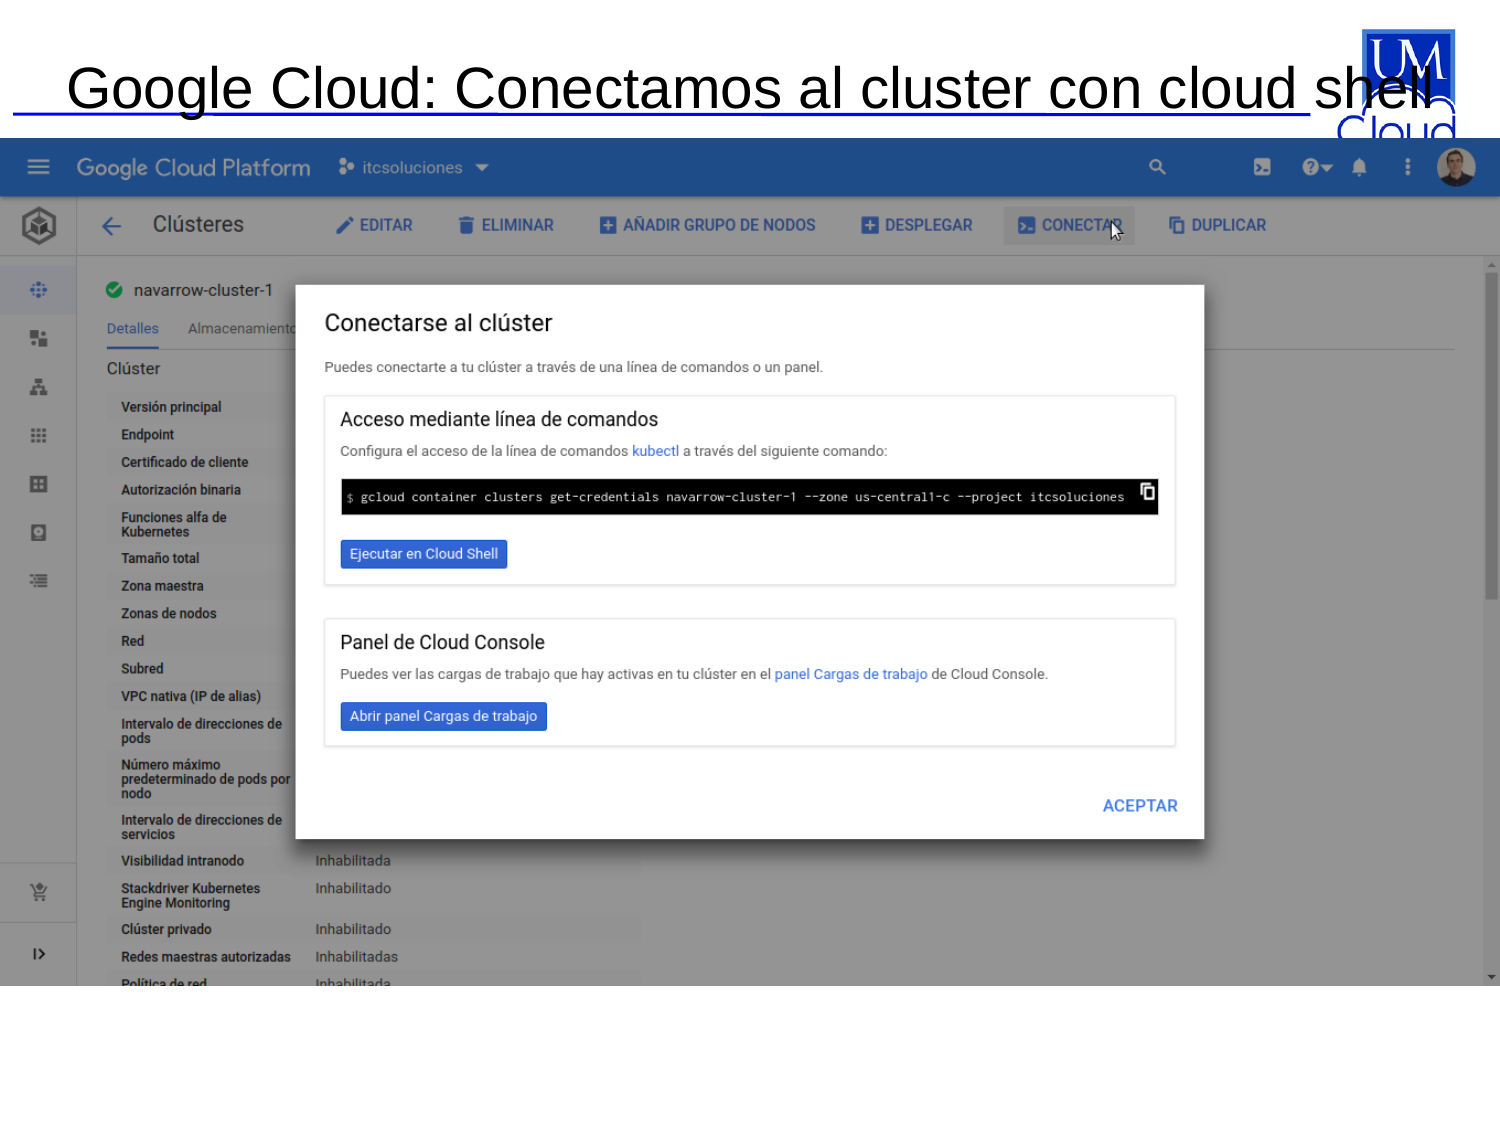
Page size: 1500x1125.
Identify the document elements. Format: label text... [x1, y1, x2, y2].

picture [0, 25, 1500, 987]
title Google Cloud: Conectamos al cluster con cloud shell [51, 34, 1468, 137]
